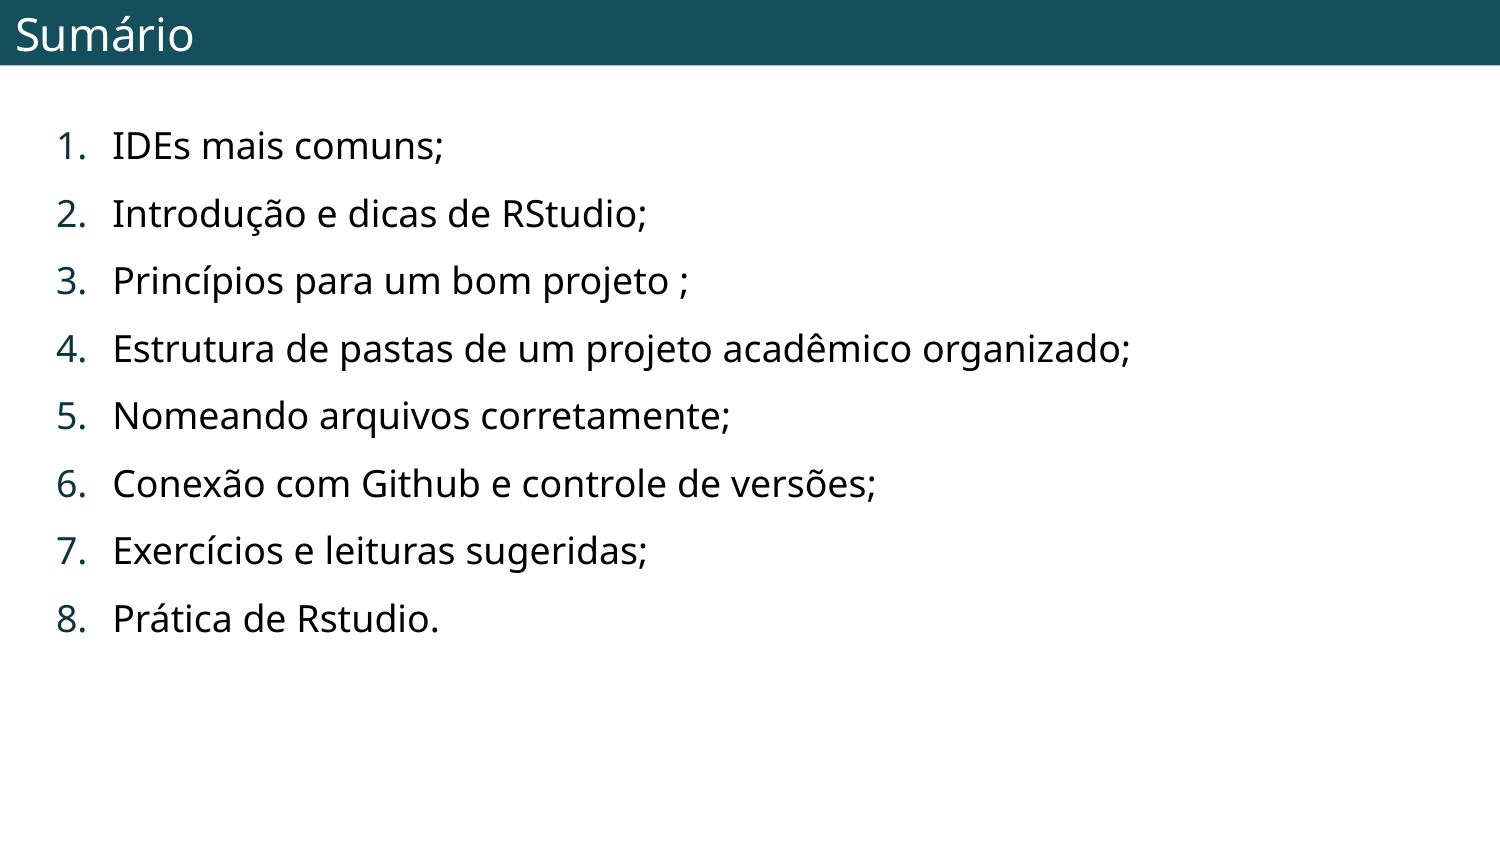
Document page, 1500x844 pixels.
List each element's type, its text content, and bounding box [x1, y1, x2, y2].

text_box Sumário [0, 0, 1500, 66]
text_box IDEs mais comuns; Introdução e dicas de RStudio; Princípios para um bom projeto ; Estrutura de pastas de um projeto acadêmico organizado; Nomeando arquivos corretamente; Conexão com Github e controle de versões; Exercícios e leituras sugeridas; Prática de Rstudio. [22, 84, 1479, 675]
